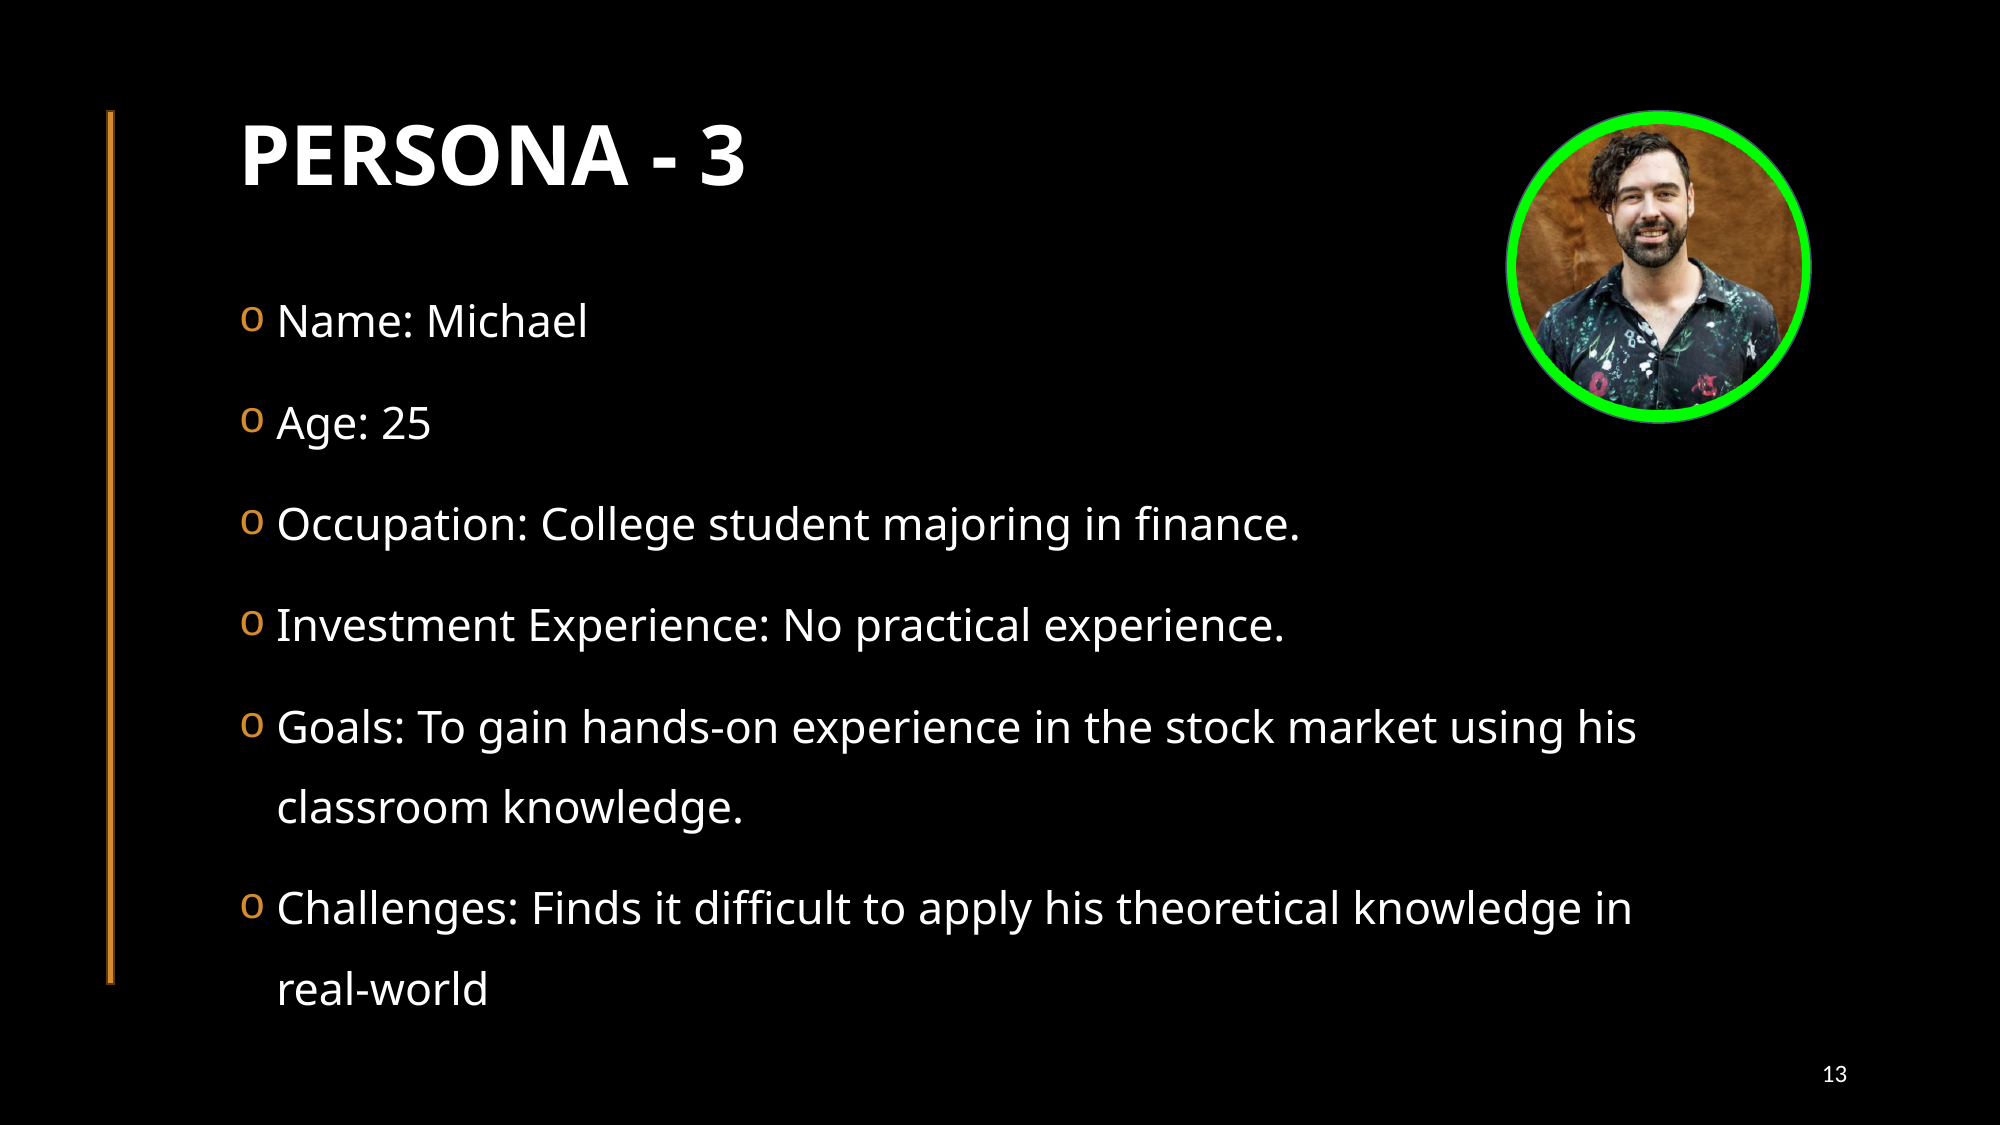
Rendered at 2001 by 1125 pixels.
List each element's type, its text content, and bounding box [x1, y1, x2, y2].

text_box [1506, 231, 1510, 302]
picture [1515, 124, 1802, 410]
list Name: Michael Age: 25 Occupation: College student majoring in finance. Investment Experience: No practical experience. Goals: To gain hands-on experience in the stock market using his classroom knowledge. Challenges: Finds it difficult to apply his theoretical knowledge in real-world [223, 258, 1665, 1081]
text_box [1807, 230, 1812, 304]
text_box [1601, 110, 1716, 122]
text_box [1619, 418, 1698, 424]
slide_number ‹#› [1412, 1042, 1863, 1103]
text_box [106, 110, 115, 985]
title PERSONA - 3 [223, 74, 1812, 243]
